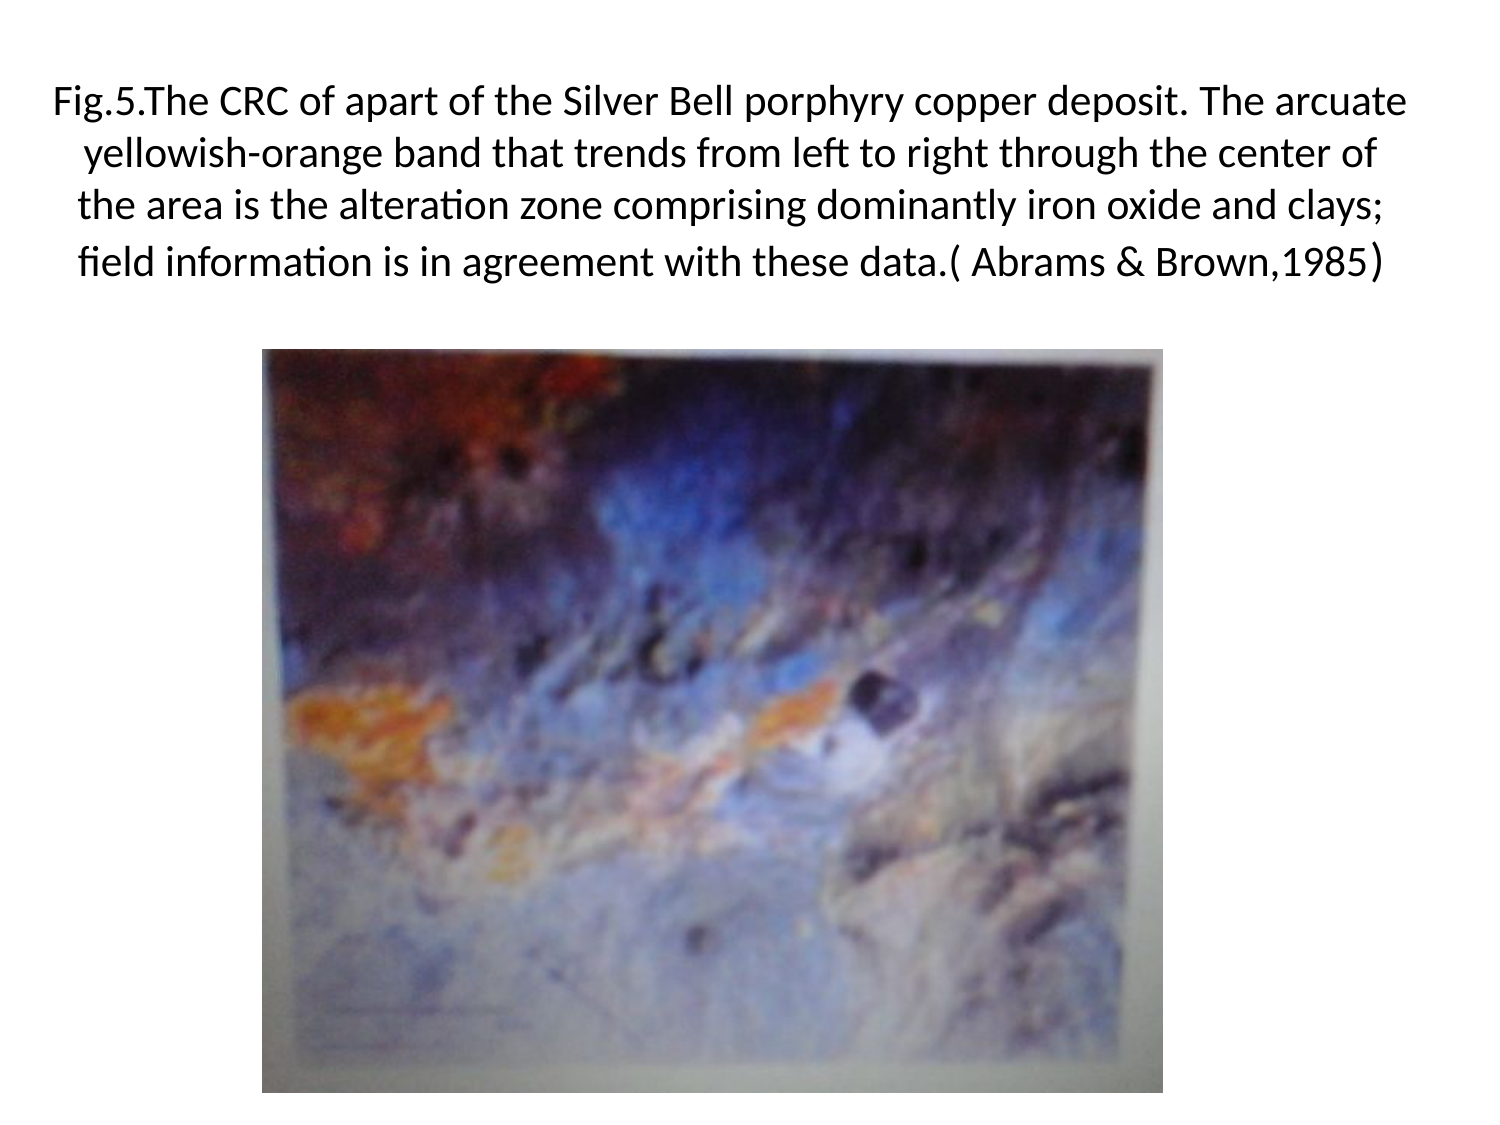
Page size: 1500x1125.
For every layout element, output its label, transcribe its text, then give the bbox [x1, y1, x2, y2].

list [262, 349, 1163, 1093]
title Fig.5.The CRC of apart of the Silver Bell porphyry copper deposit. The arcuate yellowish-orange band that trends from left to right through the center of the area is the alteration zone comprising dominantly iron oxide and clays; field information is in agreement with these data.( Abrams & Brown,1985) [37, 45, 1425, 313]
